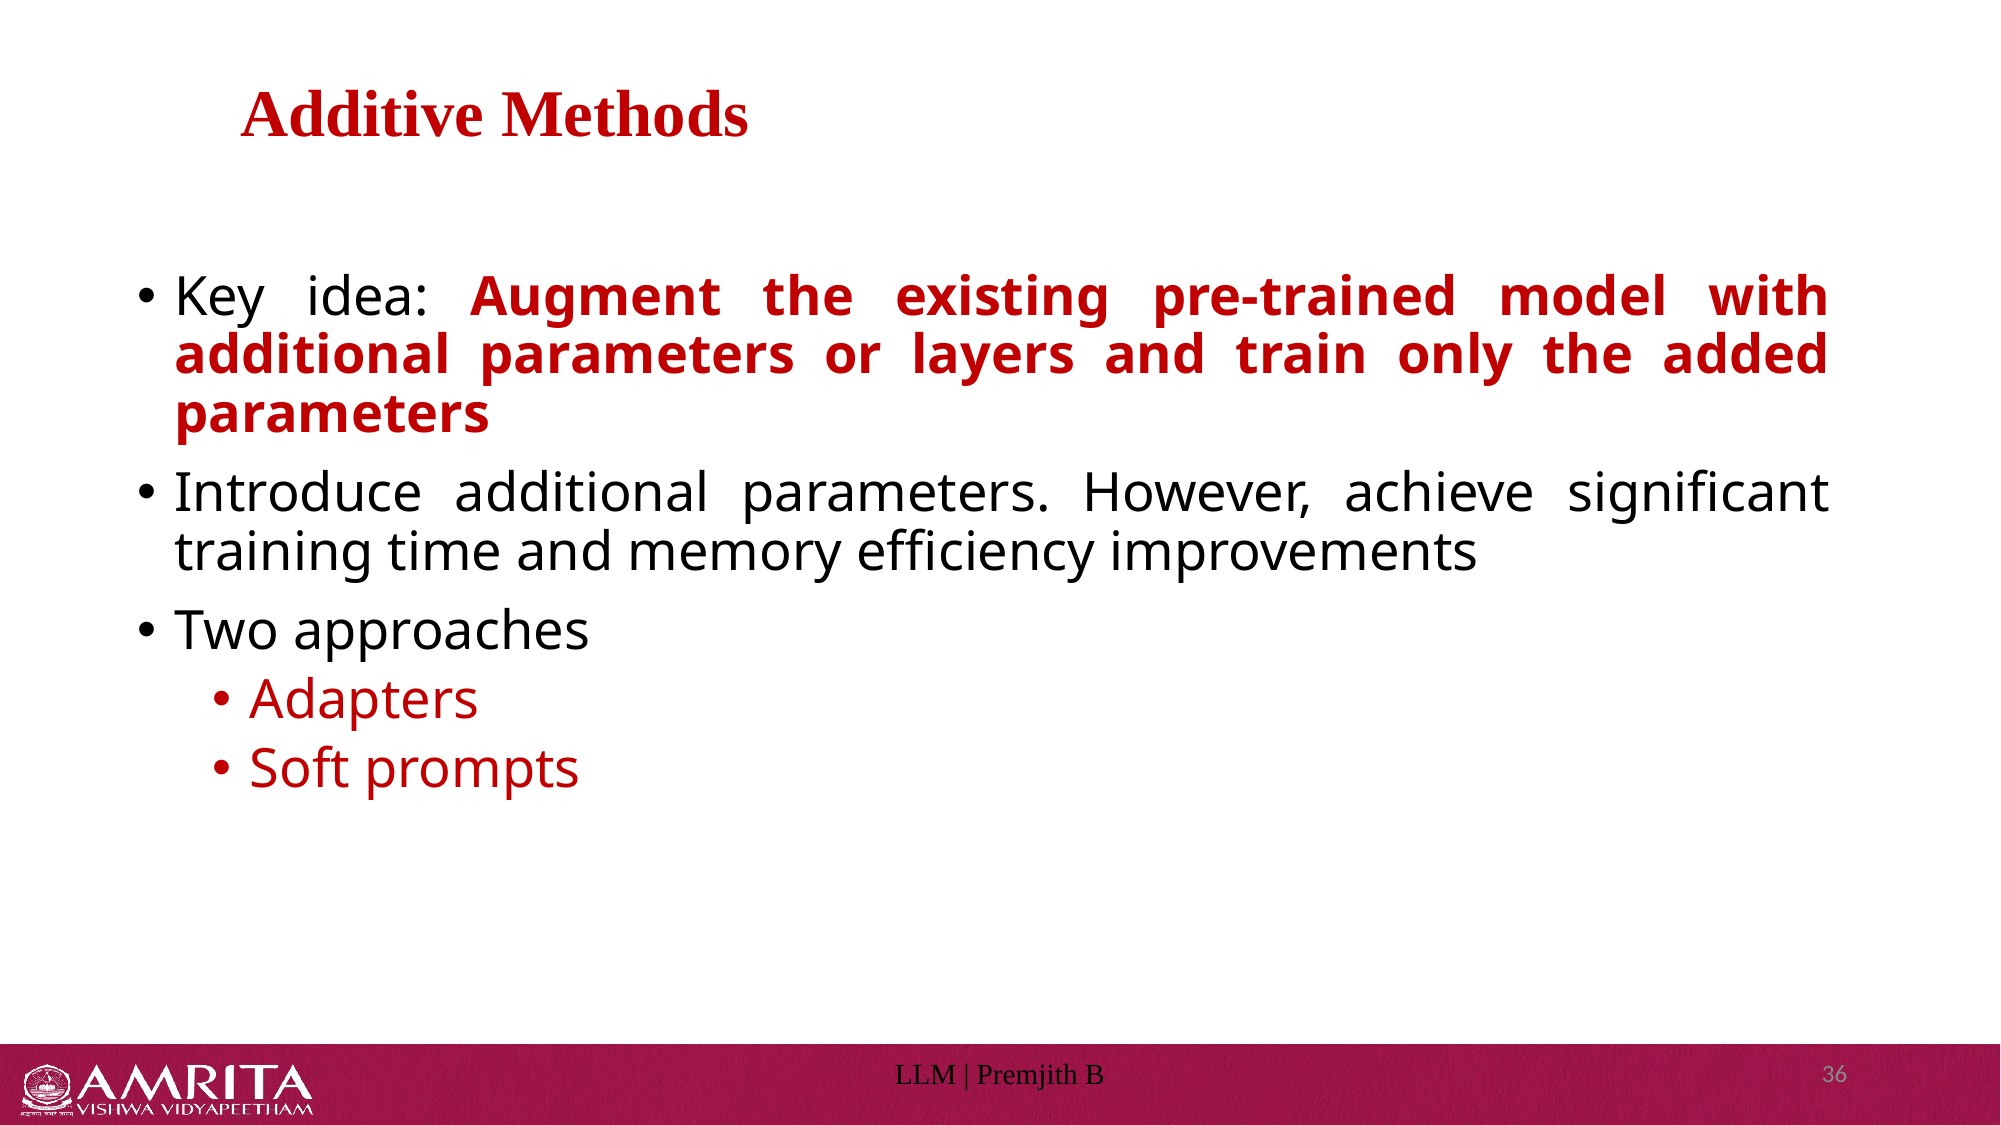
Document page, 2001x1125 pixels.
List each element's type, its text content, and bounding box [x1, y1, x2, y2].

footer LLM | Premjith B [662, 1042, 1338, 1103]
title Additive Methods [225, 13, 1905, 216]
picture [0, 1044, 2001, 1125]
list Key idea: Augment the existing pre-trained model with additional parameters or layers and train only the added parameters Introduce additional parameters. However, achieve significant training time and memory efficiency improvements Two approaches Adapters Soft prompts [122, 261, 1848, 1112]
slide_number 36 [1412, 1042, 1863, 1103]
